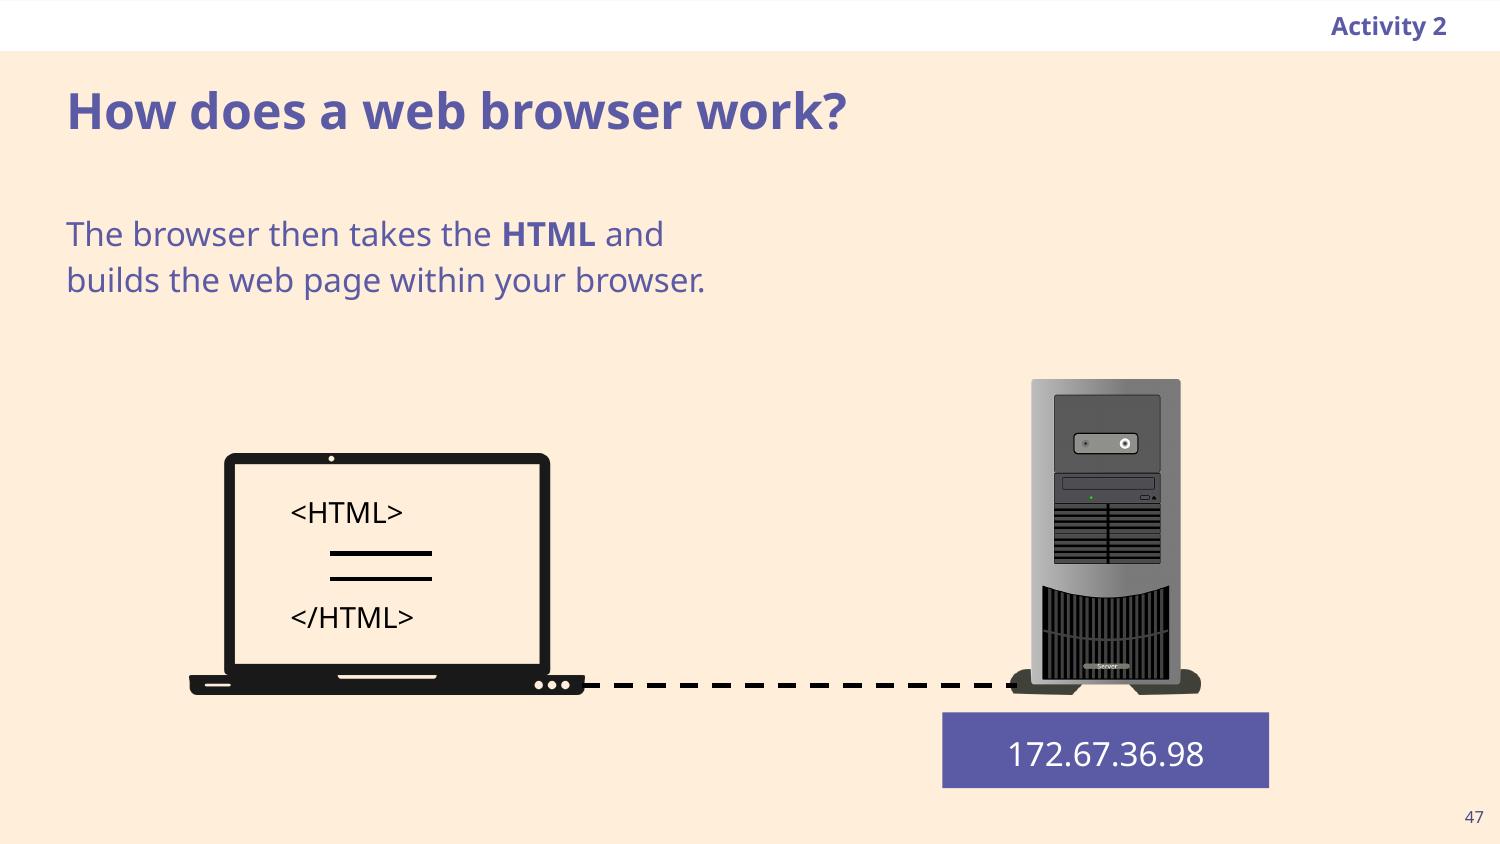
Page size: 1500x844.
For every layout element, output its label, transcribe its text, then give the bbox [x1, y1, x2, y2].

text_box 172.67.36.98 [942, 712, 1270, 789]
list The browser then takes the HTML and builds the web page within your browser. [51, 191, 723, 793]
picture [1010, 378, 1201, 695]
title How does a web browser work? [51, 52, 1449, 167]
subtitle Activity 2 [862, 0, 1448, 52]
picture [188, 453, 586, 695]
slide_number ‹#› [1448, 792, 1500, 844]
